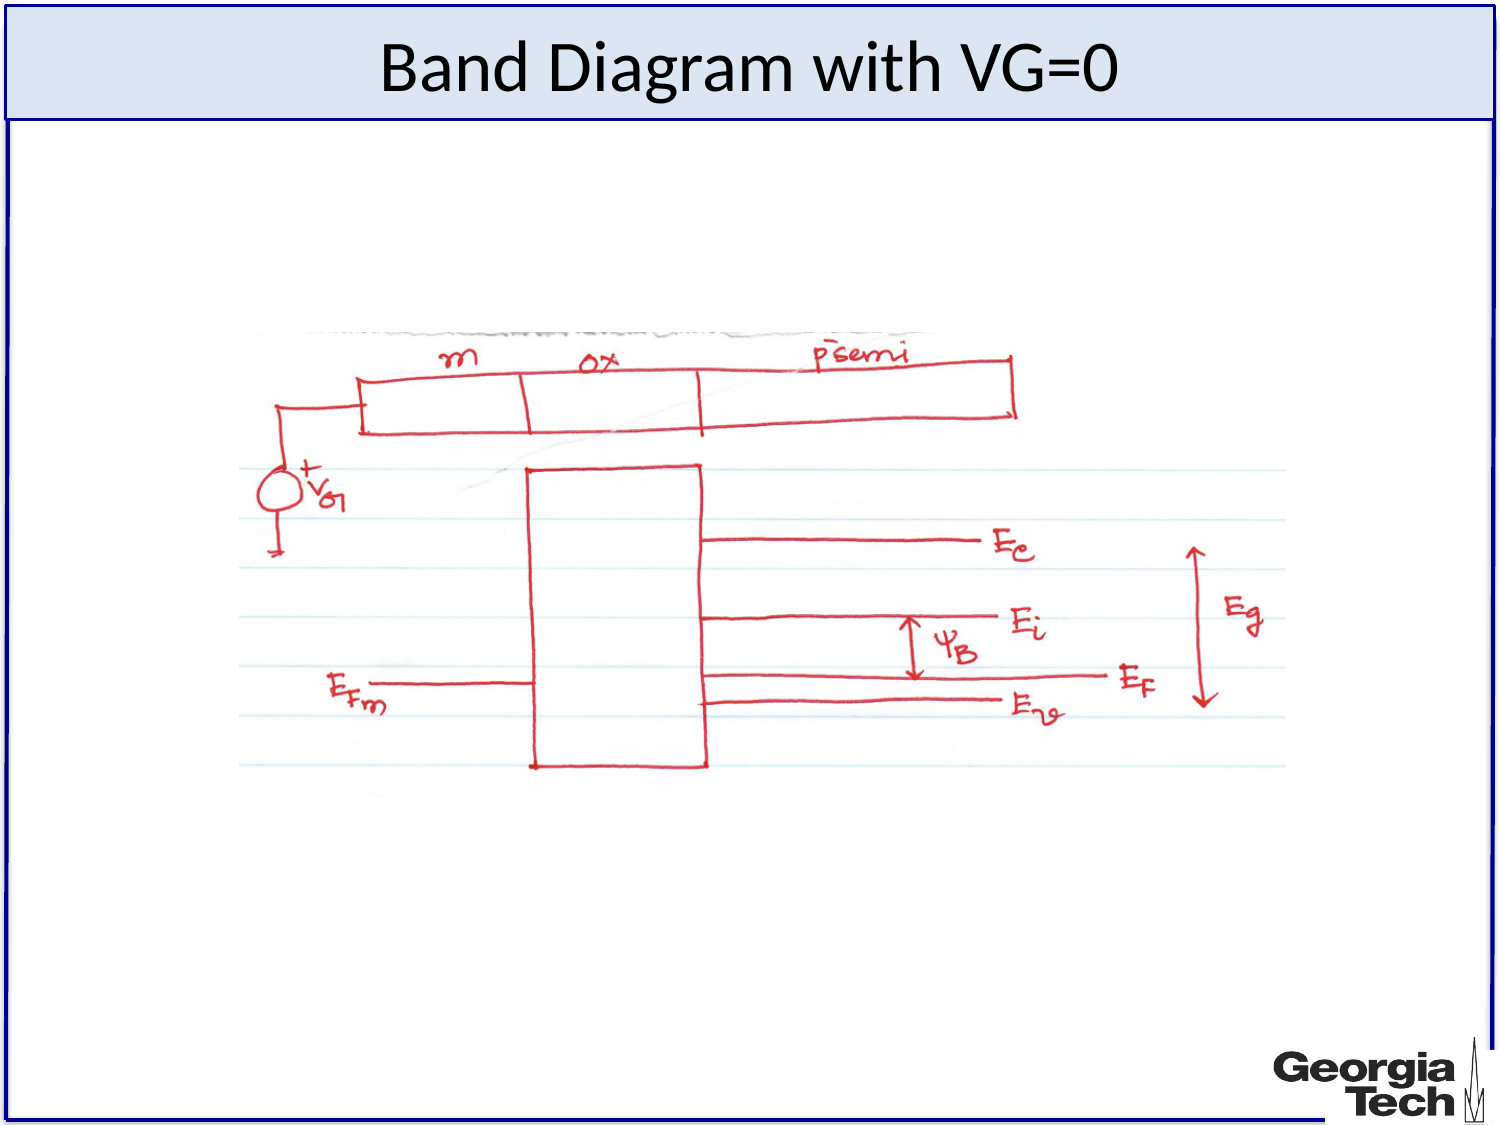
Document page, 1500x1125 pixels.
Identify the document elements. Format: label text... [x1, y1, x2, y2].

text_box Band Diagram with VG=0 [74, 0, 1425, 157]
picture [1251, 1013, 1500, 1125]
picture [239, 332, 1286, 798]
